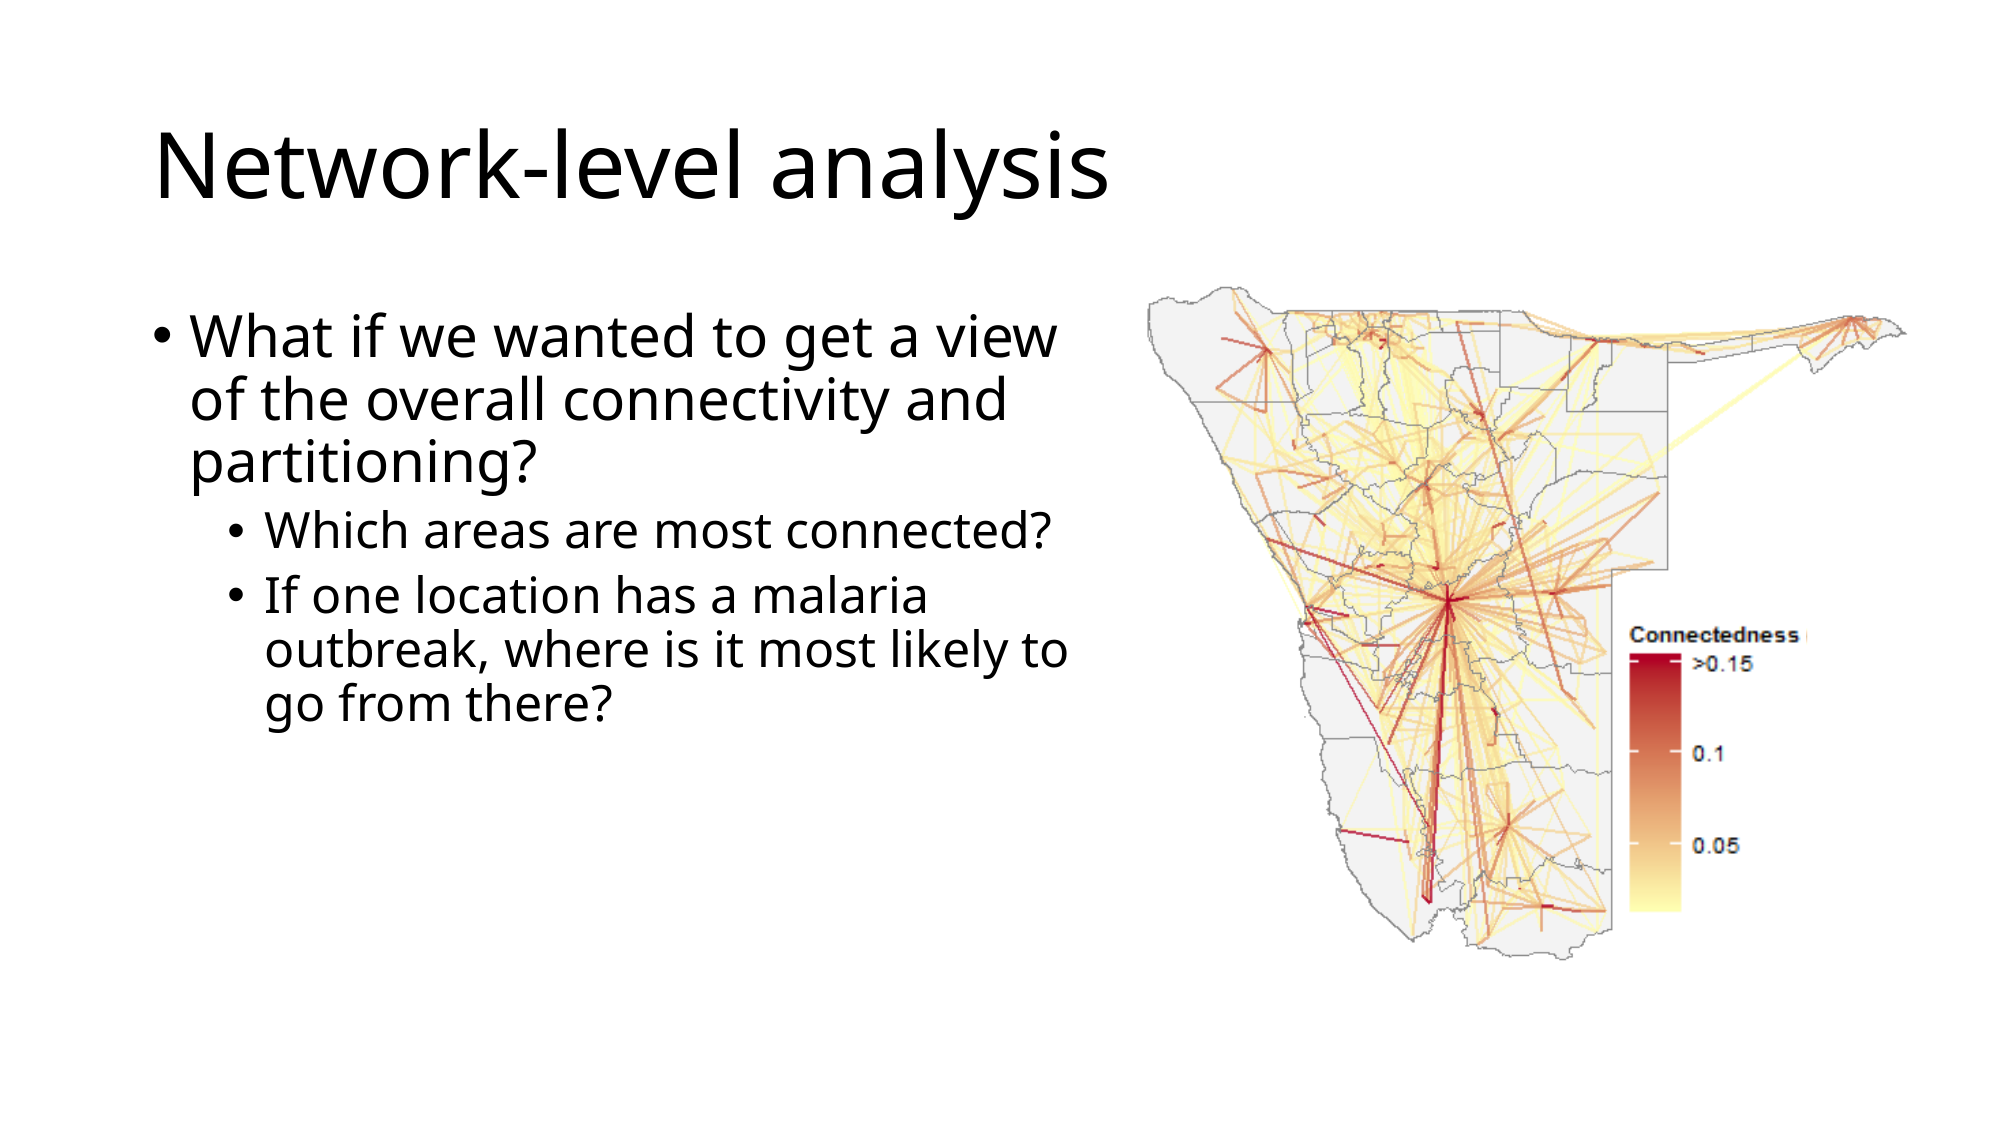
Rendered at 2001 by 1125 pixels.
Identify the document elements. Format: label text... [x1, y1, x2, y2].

picture [1139, 277, 1922, 971]
title Network-level analysis [137, 59, 1863, 278]
list What if we wanted to get a view of the overall connectivity and partitioning? Which areas are most connected? If one location has a malaria outbreak, where is it most likely to go from there? [137, 299, 1114, 1014]
